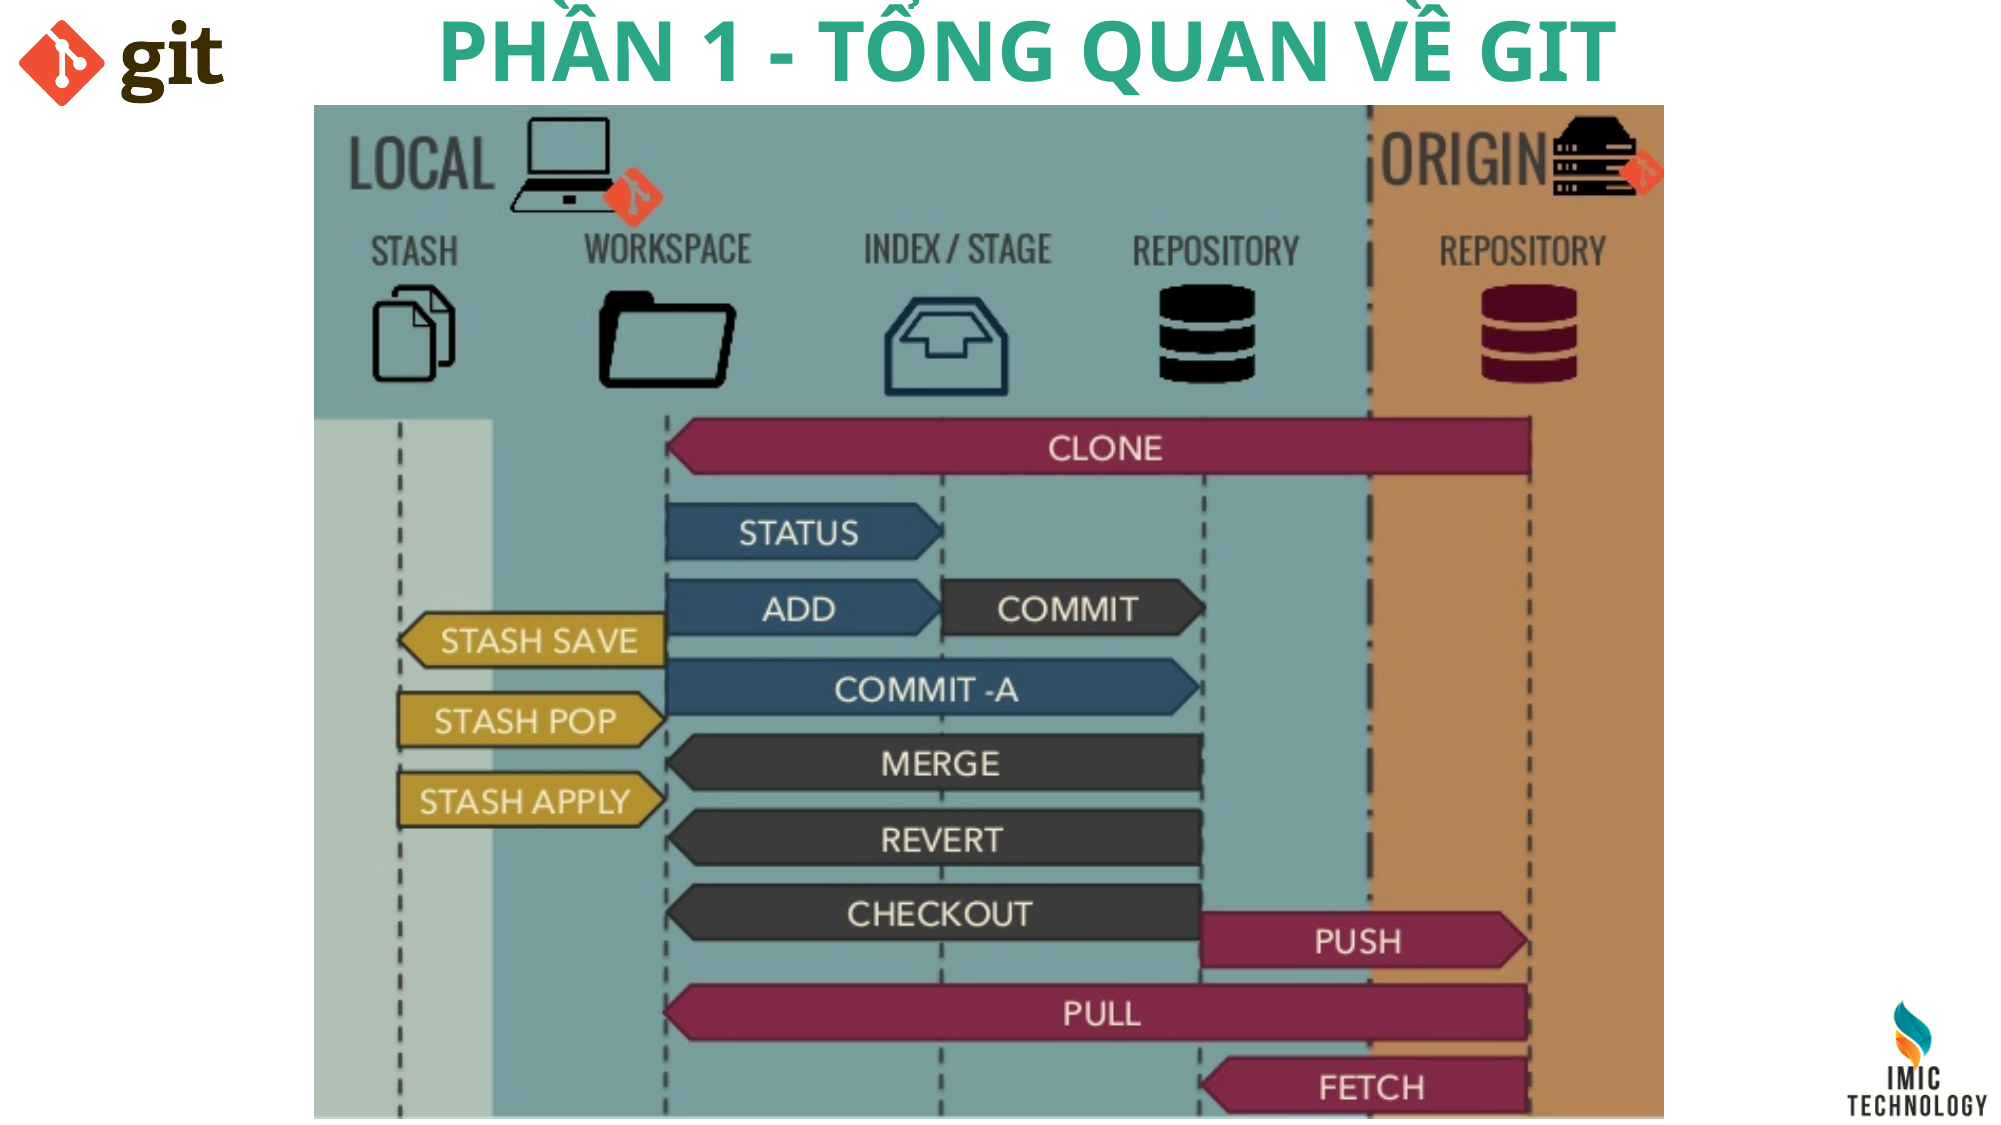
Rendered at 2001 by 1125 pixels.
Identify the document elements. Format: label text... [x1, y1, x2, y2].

title PHẦN 1 - TỔNG QUAN VỀ GIT [229, 0, 1826, 110]
picture [314, 105, 1664, 1119]
picture [1825, 1000, 2000, 1119]
picture [19, 20, 224, 106]
